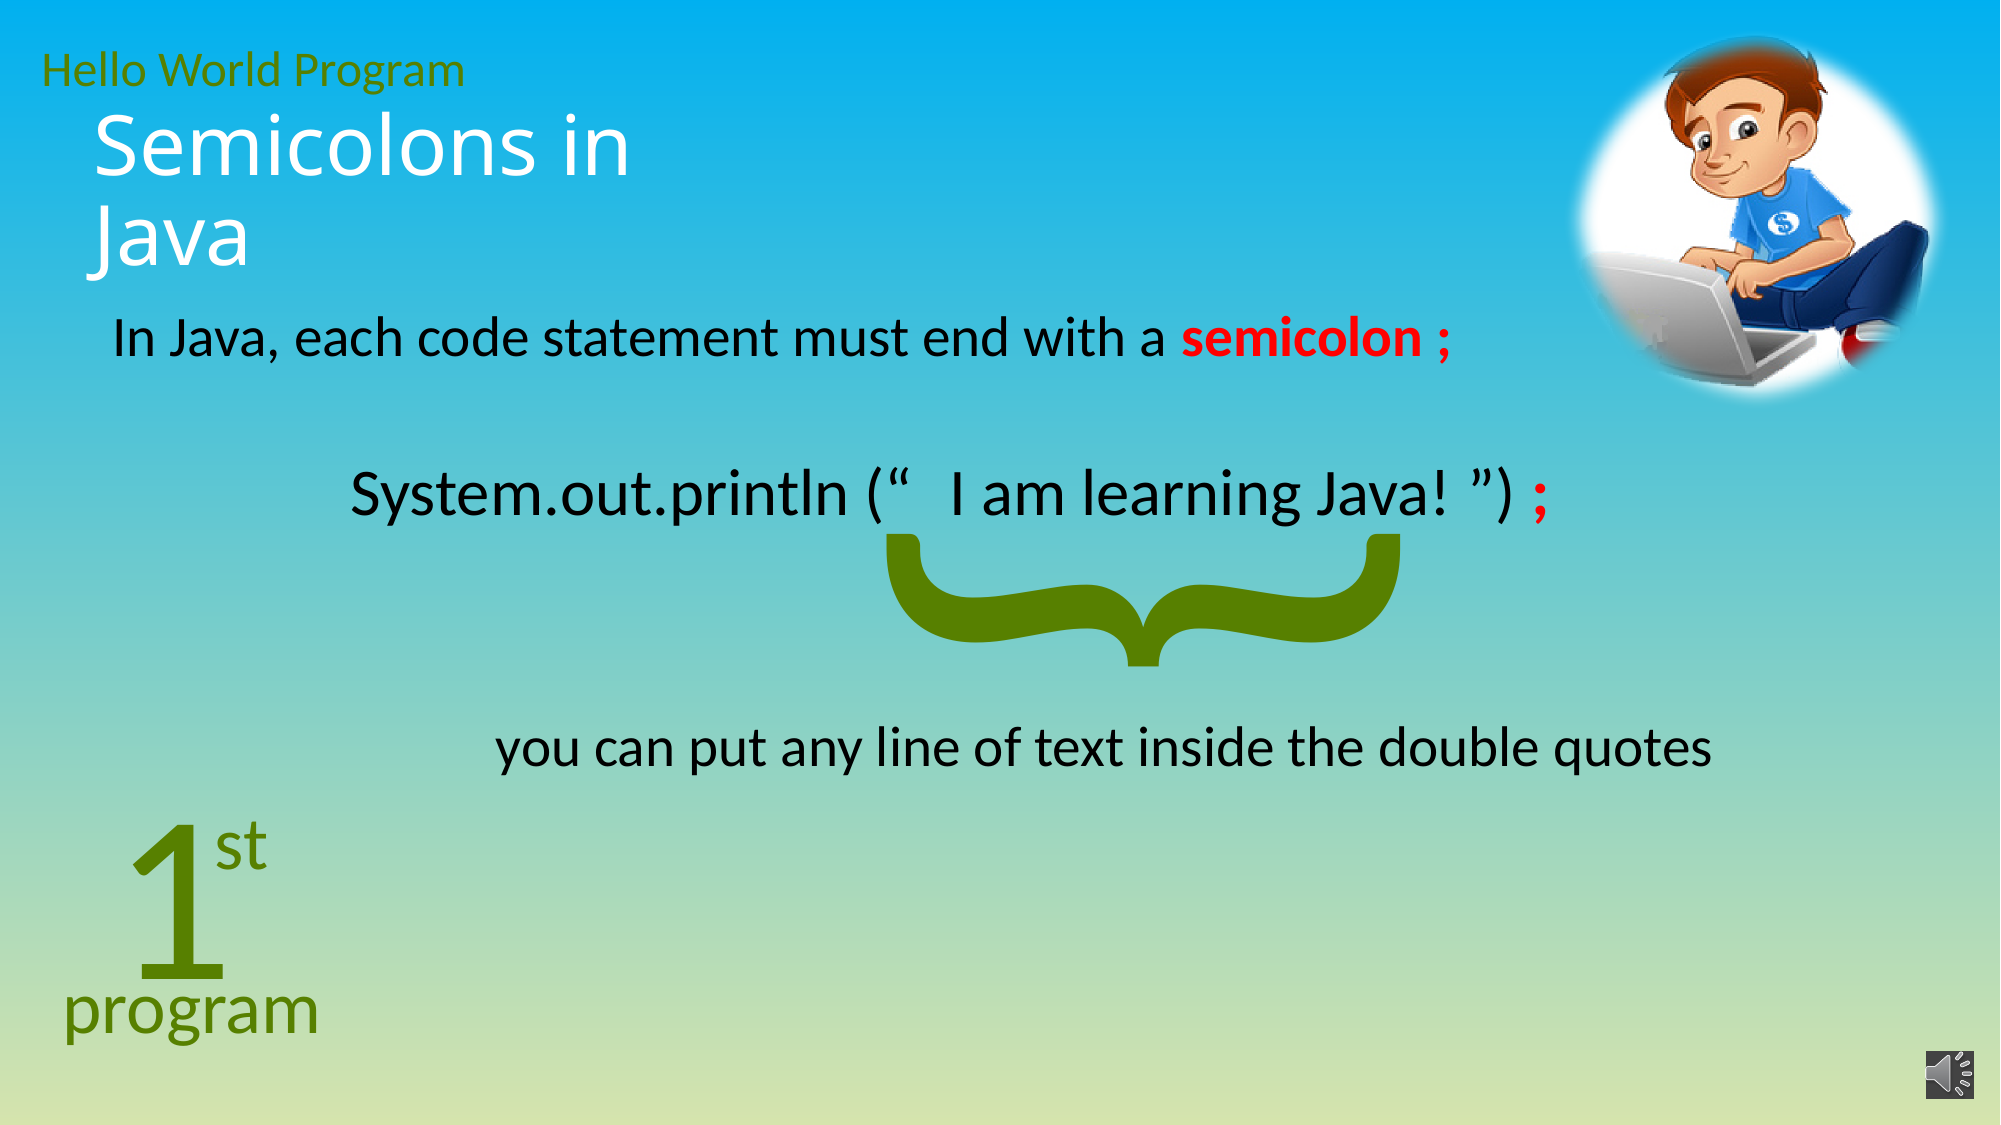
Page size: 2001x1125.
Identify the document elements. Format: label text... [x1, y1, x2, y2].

text_box } [841, 599, 1574, 606]
text_box st [199, 787, 346, 893]
picture [1924, 1049, 1976, 1100]
text_box I am learning Java! [934, 441, 1479, 537]
text_box Hello World Program [26, 29, 515, 105]
text_box you can put any line of text inside the double quotes [351, 709, 1941, 832]
picture [1561, 36, 1953, 412]
list In Java, each code statement must end with a semicolon ; [97, 299, 1594, 422]
text_box System.out.println (“ ”) ; [185, 450, 1574, 599]
text_box program [47, 951, 352, 1057]
title Semicolons in Java [78, 84, 822, 303]
text_box 1 [97, 732, 262, 951]
